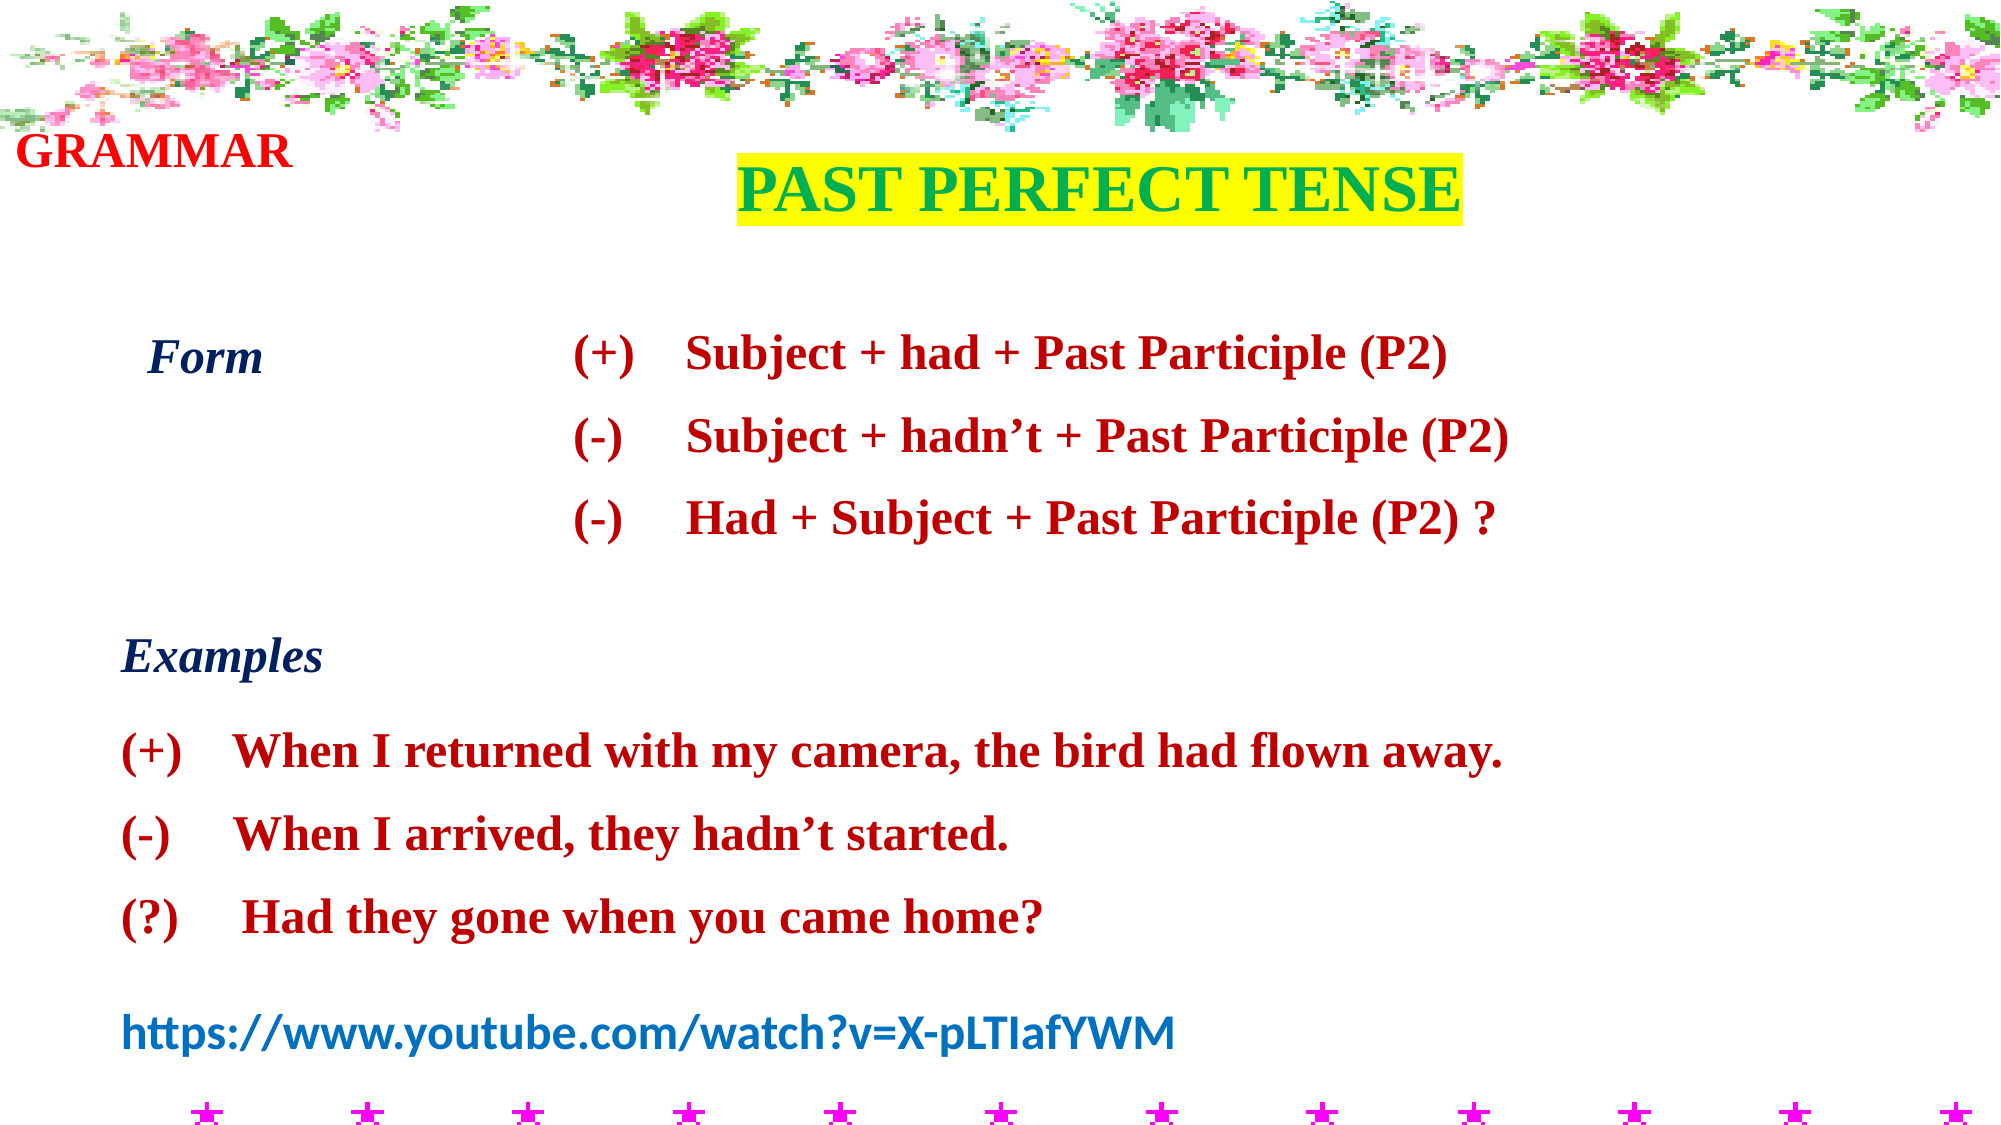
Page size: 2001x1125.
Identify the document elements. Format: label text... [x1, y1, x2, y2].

text_box GRAMMAR [0, 110, 316, 185]
text_box (-) When I arrived, they hadn’t started. [106, 793, 1929, 868]
text_box (+) When I returned with my camera, the bird had flown away. [106, 710, 1929, 786]
text_box https://www.youtube.com/watch?v=X-pLTIafYWM [106, 992, 1504, 1067]
text_box (-) Had + Subject + Past Participle (P2) ? [558, 477, 1663, 553]
text_box (-) Subject + hadn’t + Past Participle (P2) [558, 394, 1663, 470]
picture [0, 1, 2000, 135]
text_box (?) Had they gone when you came home? [106, 876, 1929, 952]
text_box PAST PERFECT TENSE [504, 137, 1696, 233]
text_box Examples [106, 615, 422, 691]
picture [26, 1066, 2000, 1125]
text_box Form [132, 315, 448, 391]
text_box (+) Subject + had + Past Participle (P2) [558, 312, 1663, 388]
